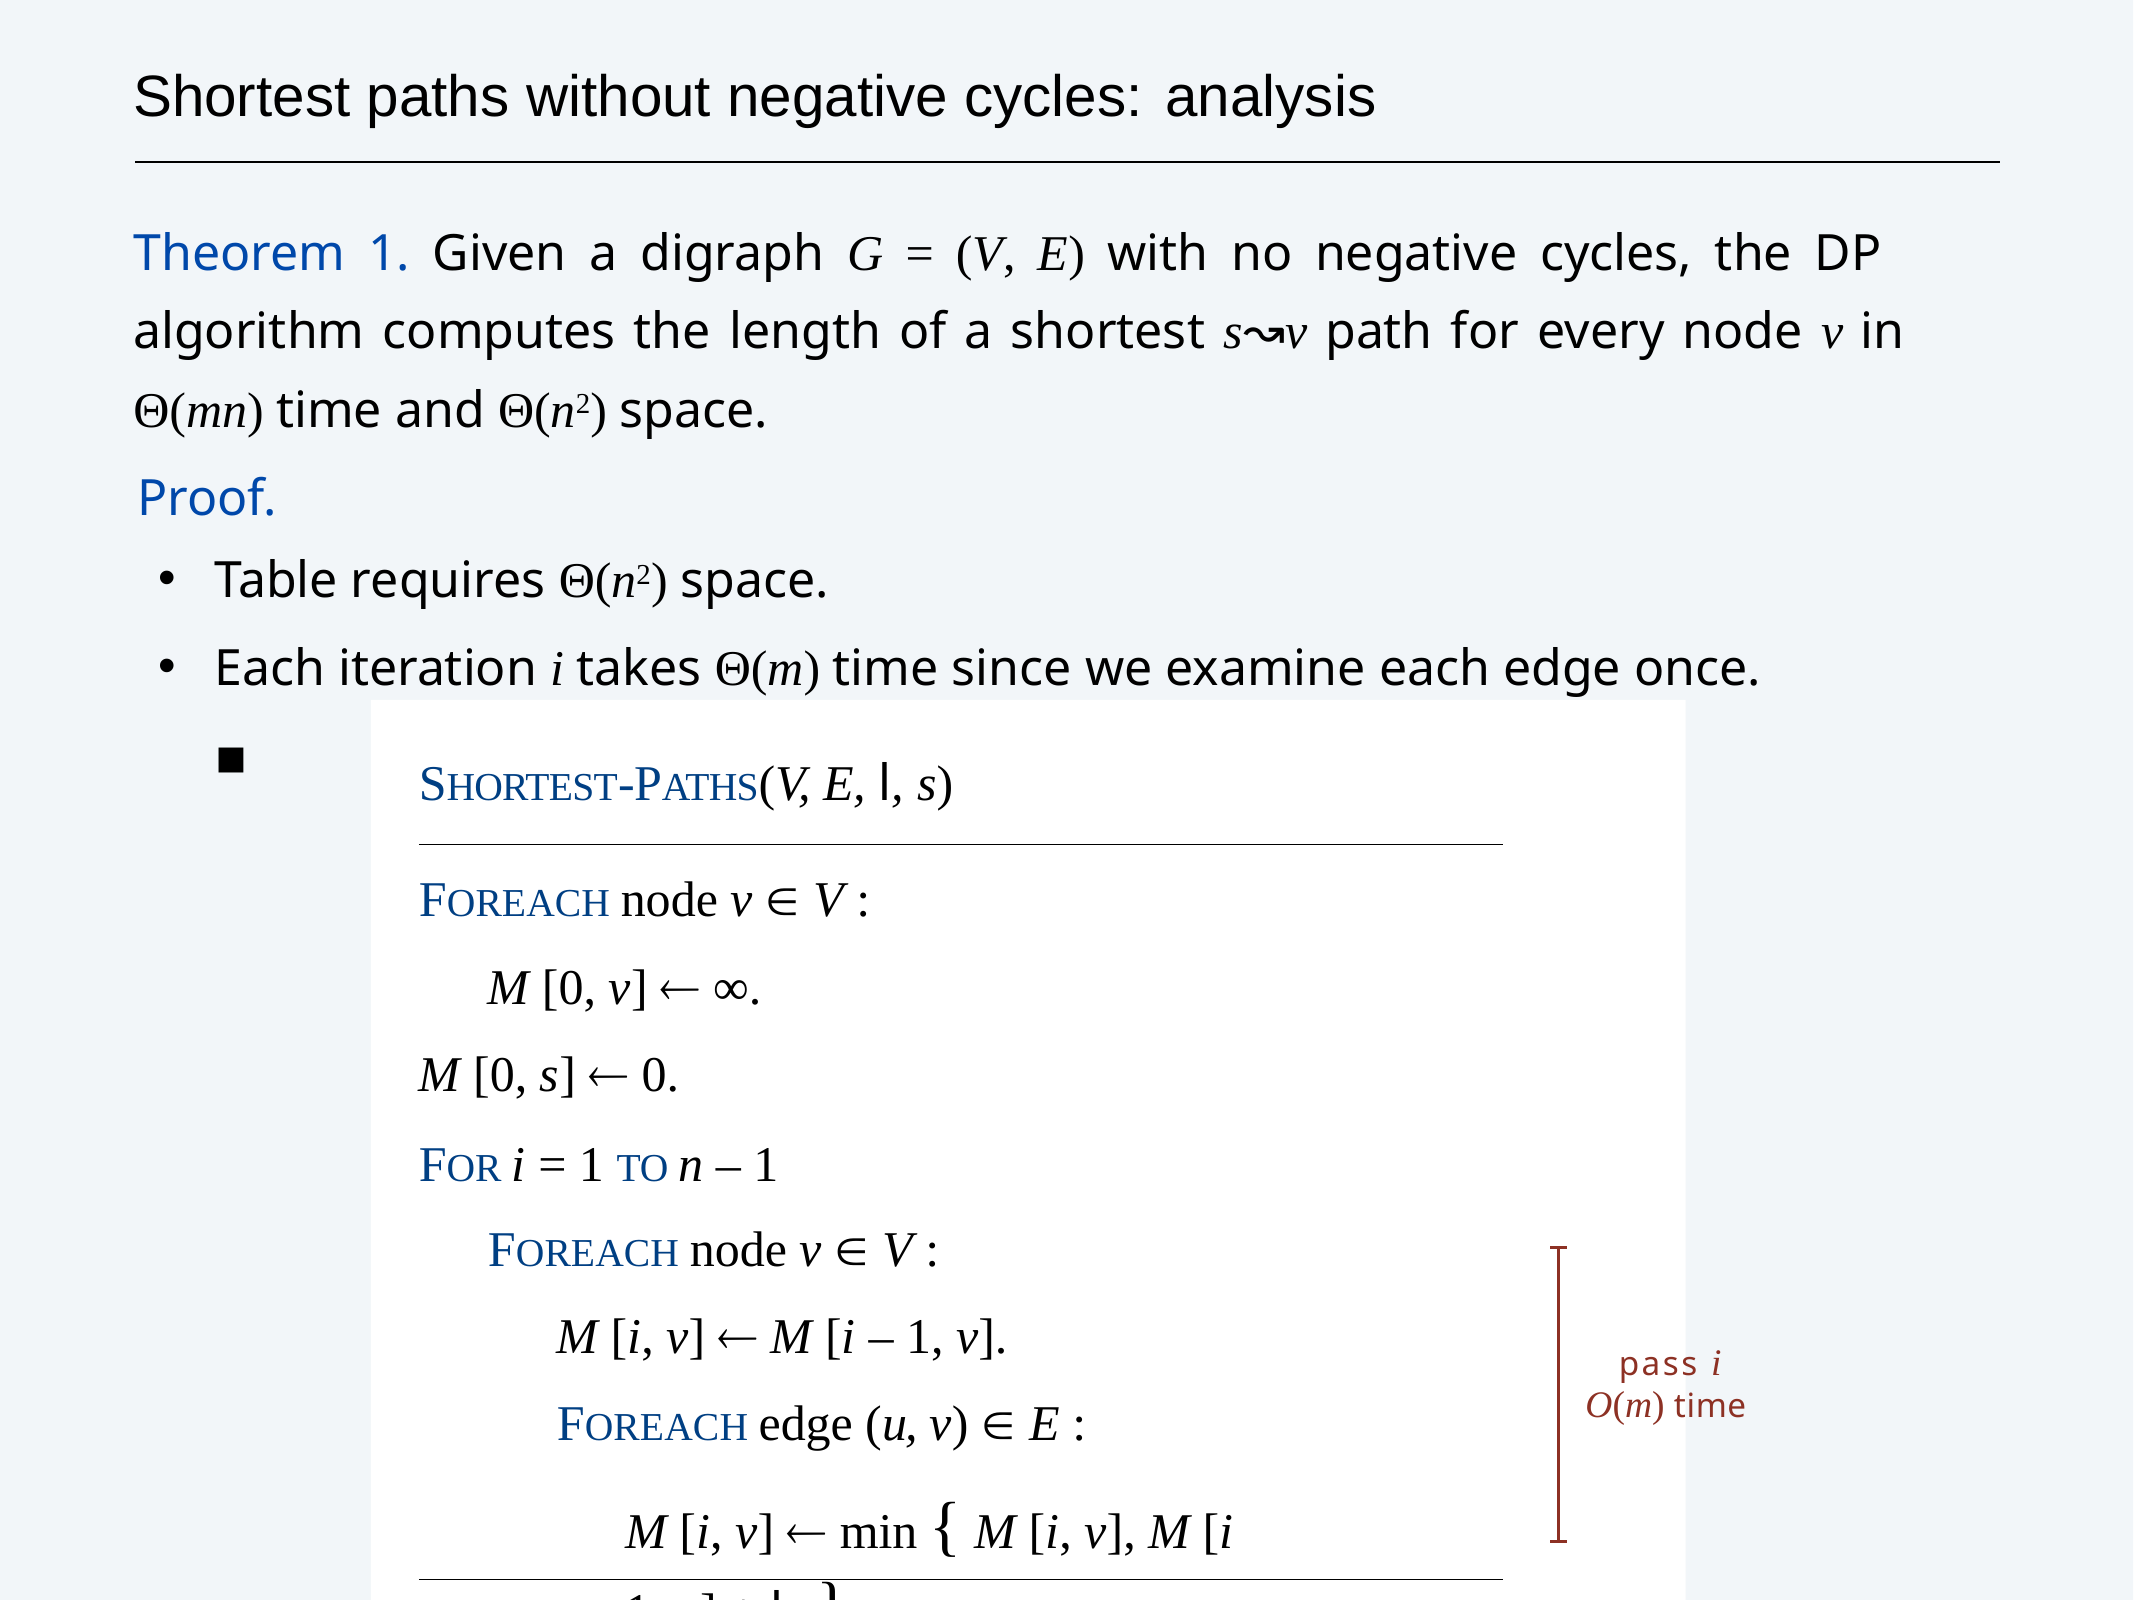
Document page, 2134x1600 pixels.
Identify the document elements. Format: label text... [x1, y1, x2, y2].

title Shortest paths without negative cycles: analysis [131, 56, 1617, 199]
text_box Proof. Table requires Θ(n2) space. Each iteration i takes Θ(m) time since we examine each edge once. ▪ [135, 468, 1983, 783]
text_box Theorem 1. Given a digraph G = (V, E) with no negative cycles, the DP algorithm computes the length of a shortest s↝v path for every node v in Θ(mn) time and Θ(n2) space. [131, 199, 1980, 438]
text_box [1550, 1247, 1750, 1542]
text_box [370, 699, 1872, 1600]
